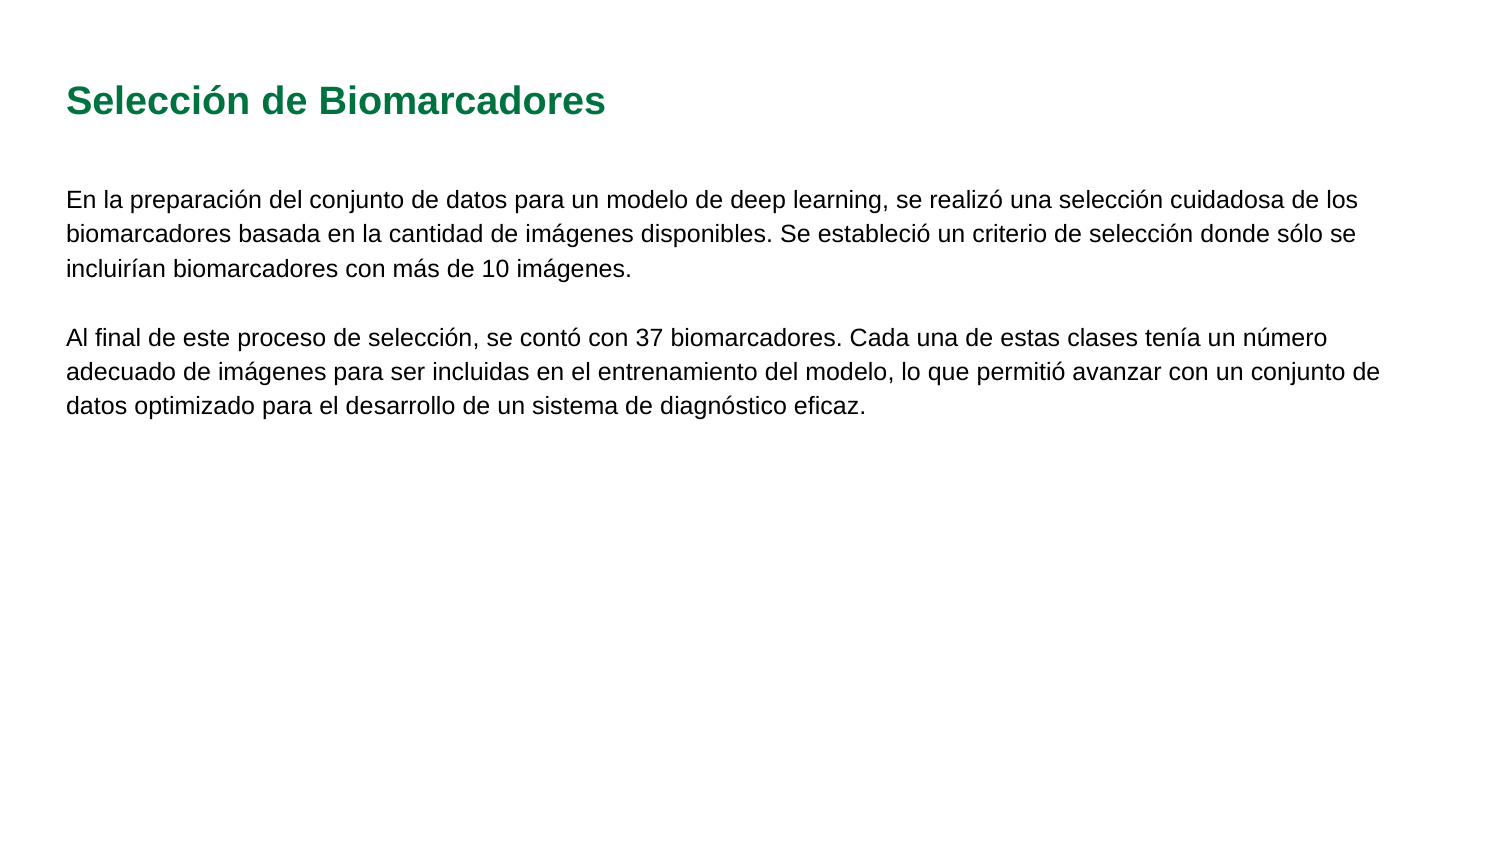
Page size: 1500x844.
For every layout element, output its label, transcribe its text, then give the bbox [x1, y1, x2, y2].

list En la preparación del conjunto de datos para un modelo de deep learning, se realizó una selección cuidadosa de los biomarcadores basada en la cantidad de imágenes disponibles. Se estableció un criterio de selección donde sólo se incluirían biomarcadores con más de 10 imágenes. Al final de este proceso de selección, se contó con 37 biomarcadores. Cada una de estas clases tenía un número adecuado de imágenes para ser incluidas en el entrenamiento del modelo, lo que permitió avanzar con un conjunto de datos optimizado para el desarrollo de un sistema de diagnóstico eficaz. [51, 164, 1449, 725]
title Selección de Biomarcadores [51, 60, 1449, 155]
